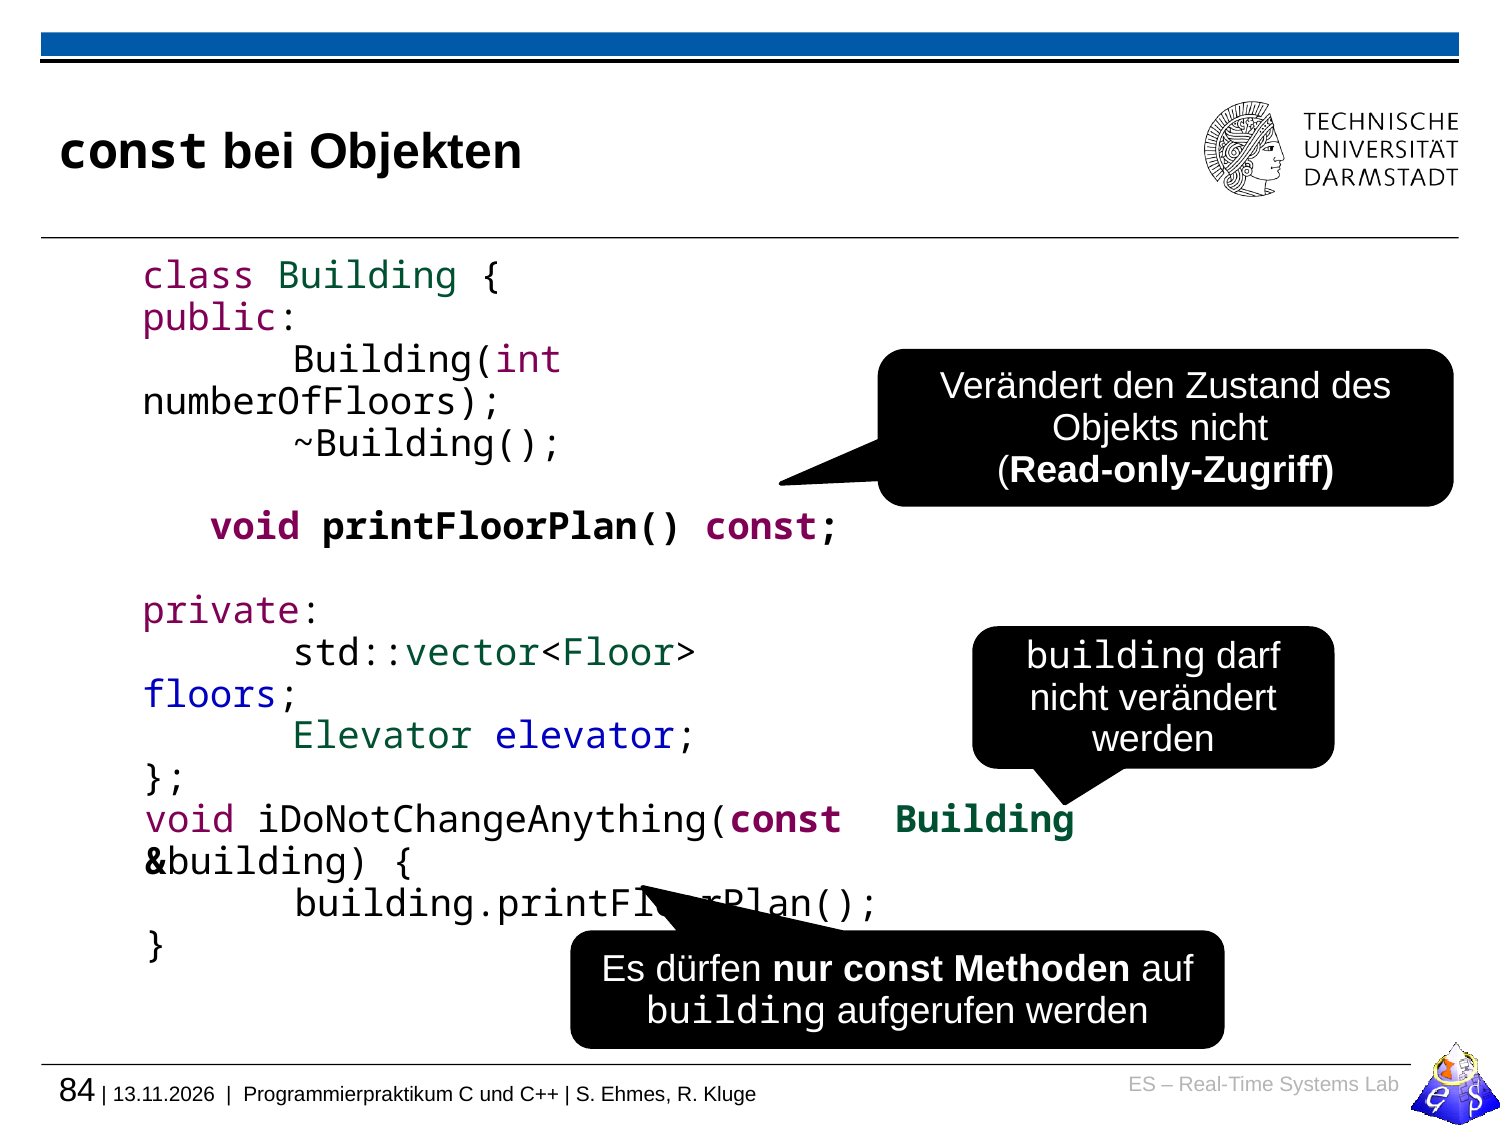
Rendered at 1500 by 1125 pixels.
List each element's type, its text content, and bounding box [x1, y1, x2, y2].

text_box class Building { public: Building(int numberOfFloors); ~Building(); void printFloorPlan() const; private: std::vector<Floor> floors; Elevator elevator; }; [127, 248, 877, 807]
title const bei Objekten [58, 80, 1187, 218]
picture [1411, 1041, 1500, 1125]
text_box Verändert den Zustand des Objekts nicht (Read-only-Zugriff) [778, 348, 1454, 507]
text_box void iDoNotChangeAnything(const Building &building) { building.printFloorPlan(); } [129, 791, 1294, 1016]
text_box Es dürfen nur const Methoden auf building aufgerufen werden [570, 885, 1225, 1049]
picture [1187, 84, 1483, 214]
text_box building darf nicht verändert werden [972, 626, 1335, 806]
